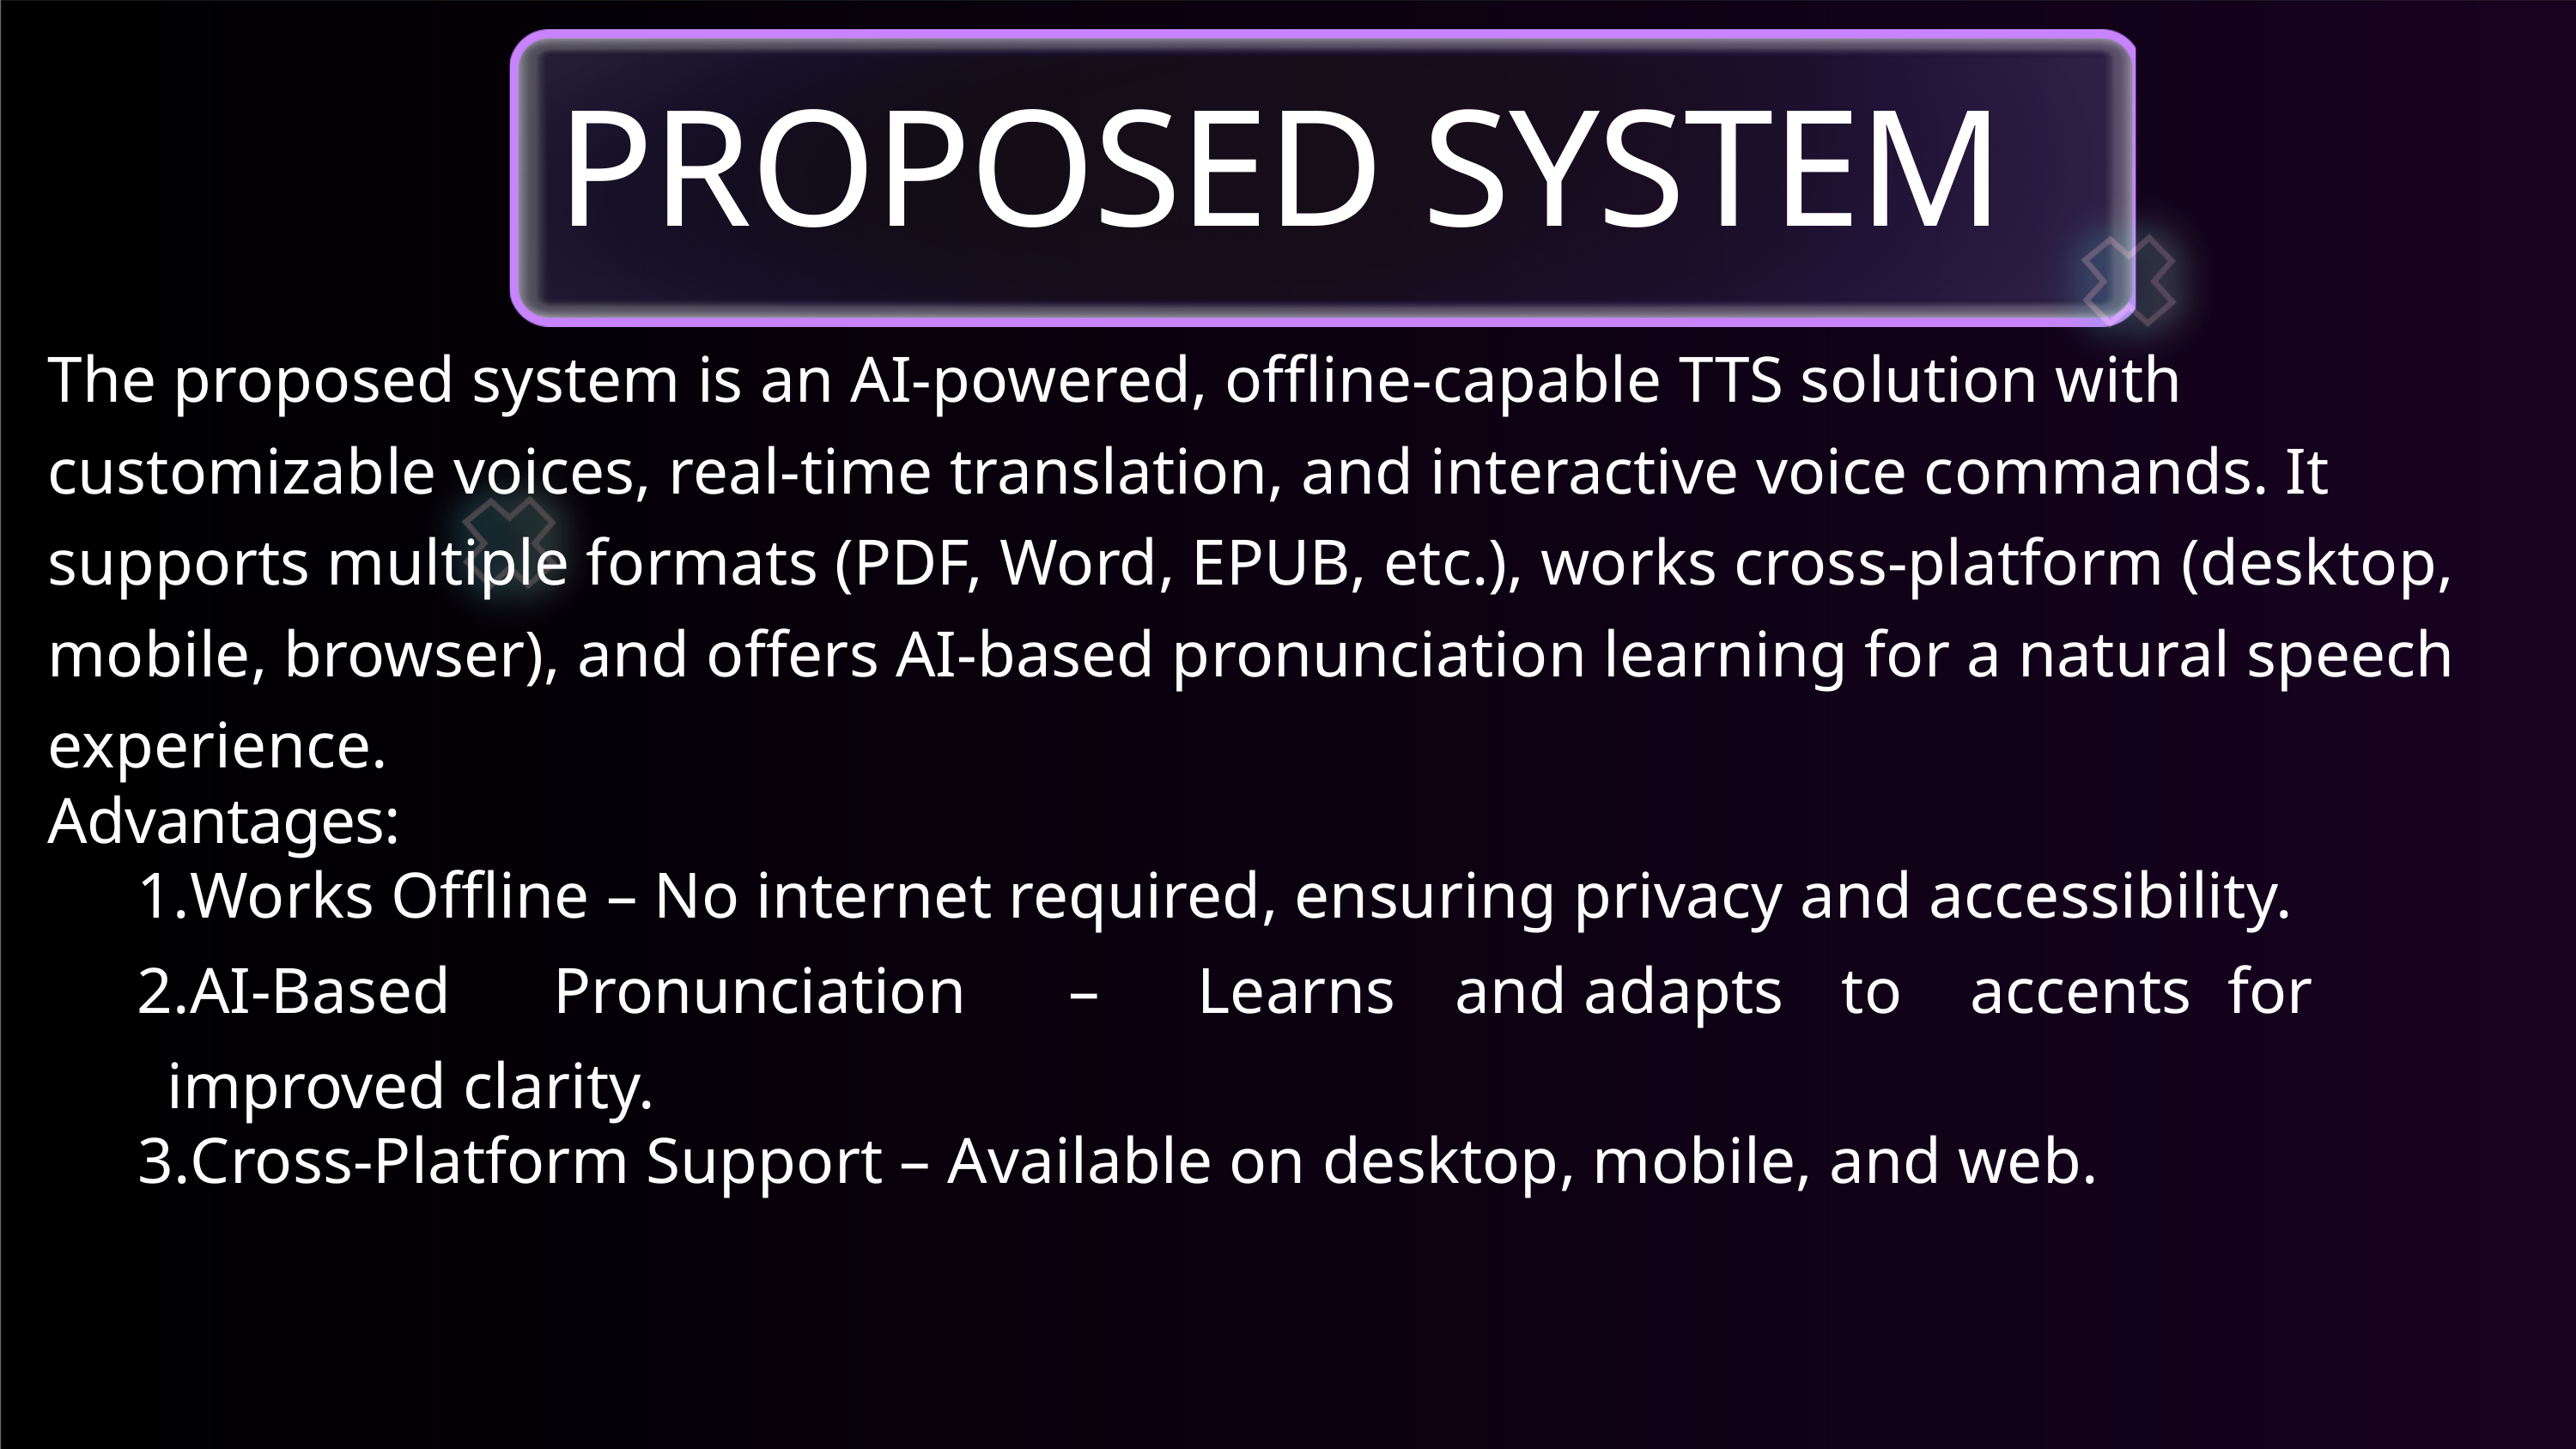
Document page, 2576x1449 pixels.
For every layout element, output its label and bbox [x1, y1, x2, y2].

text_box [405, 440, 613, 646]
text_box [2025, 178, 2233, 385]
text_box [0, 0, 2576, 1449]
text_box [509, 28, 2136, 328]
